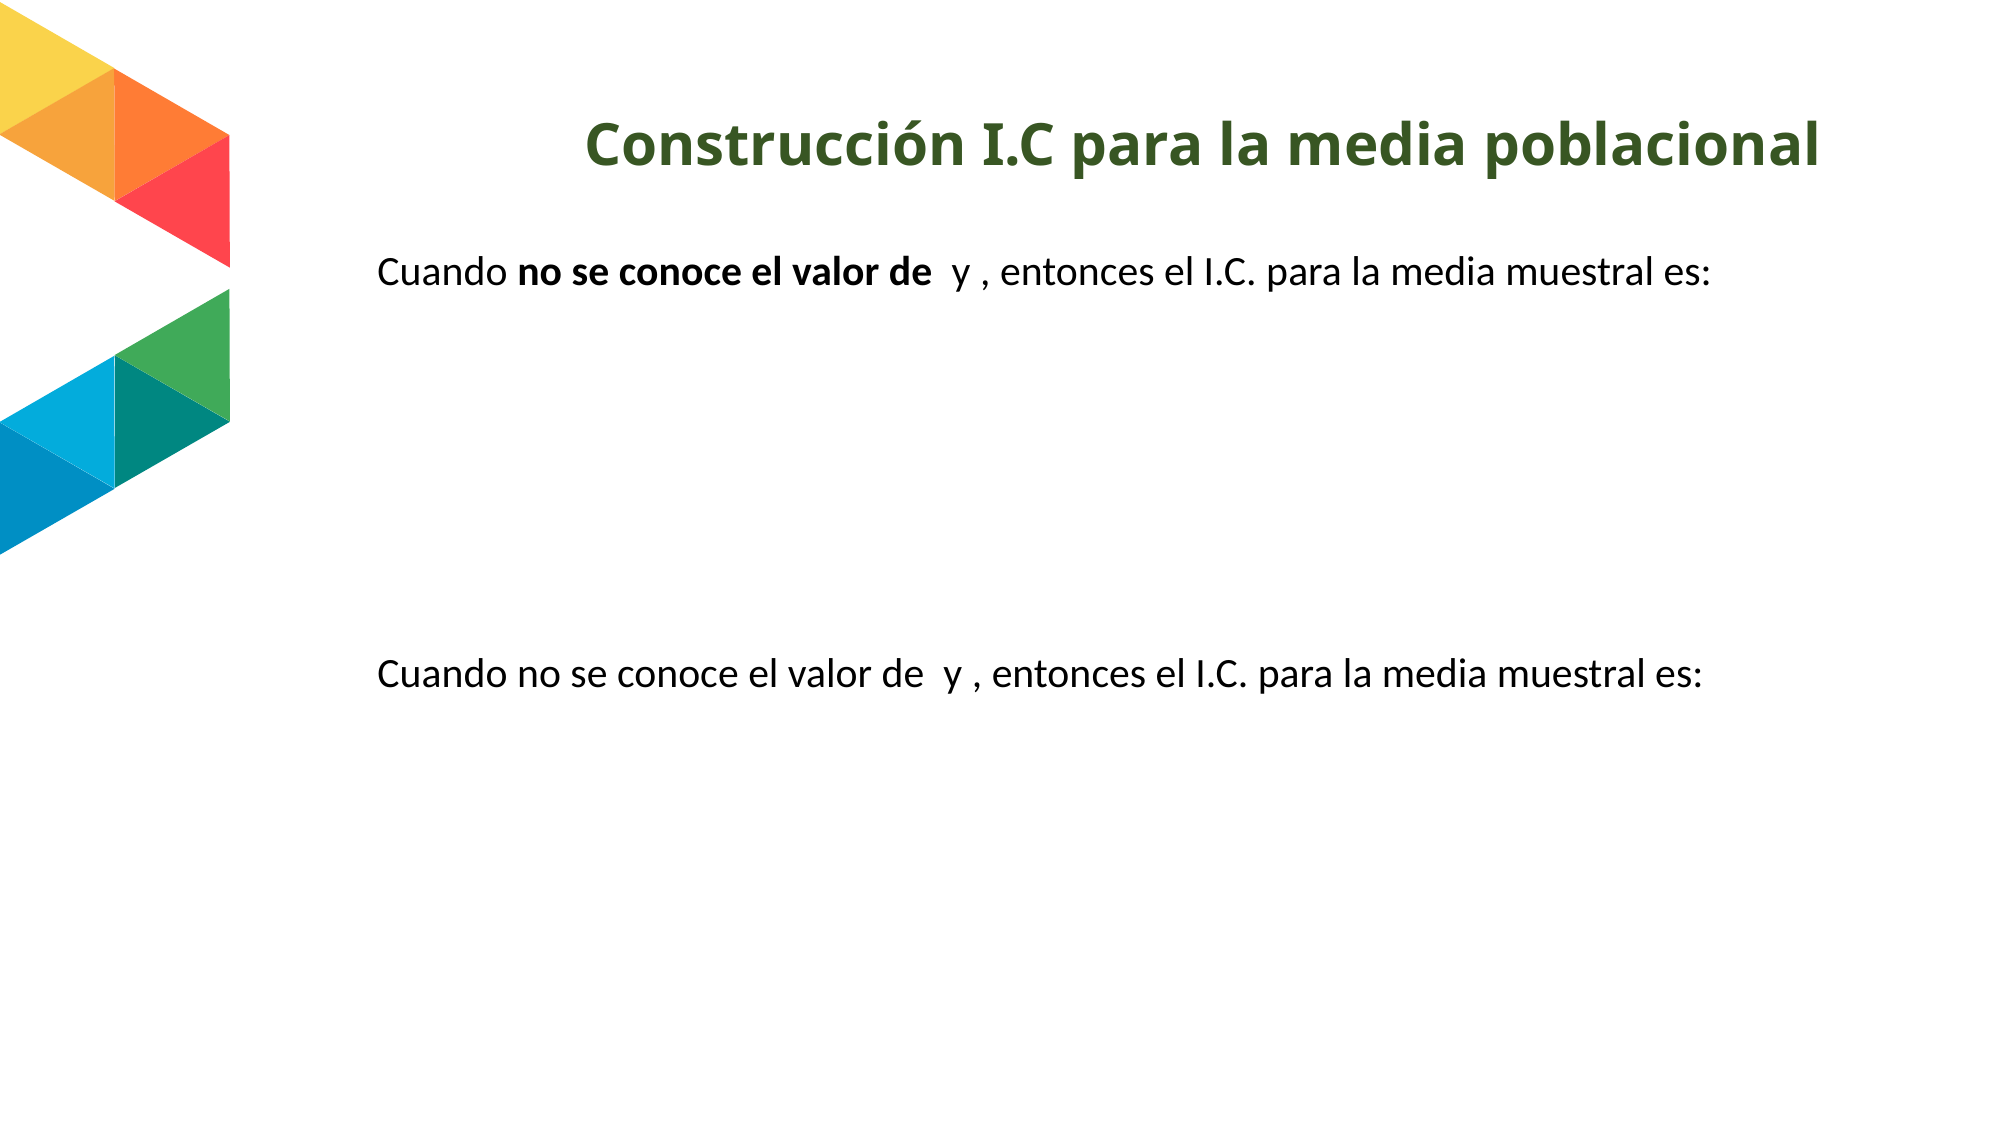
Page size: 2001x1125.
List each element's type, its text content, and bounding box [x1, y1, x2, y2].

text_box [402, 211, 1836, 356]
title Construcción I.C para la media poblacional [402, 108, 1836, 206]
